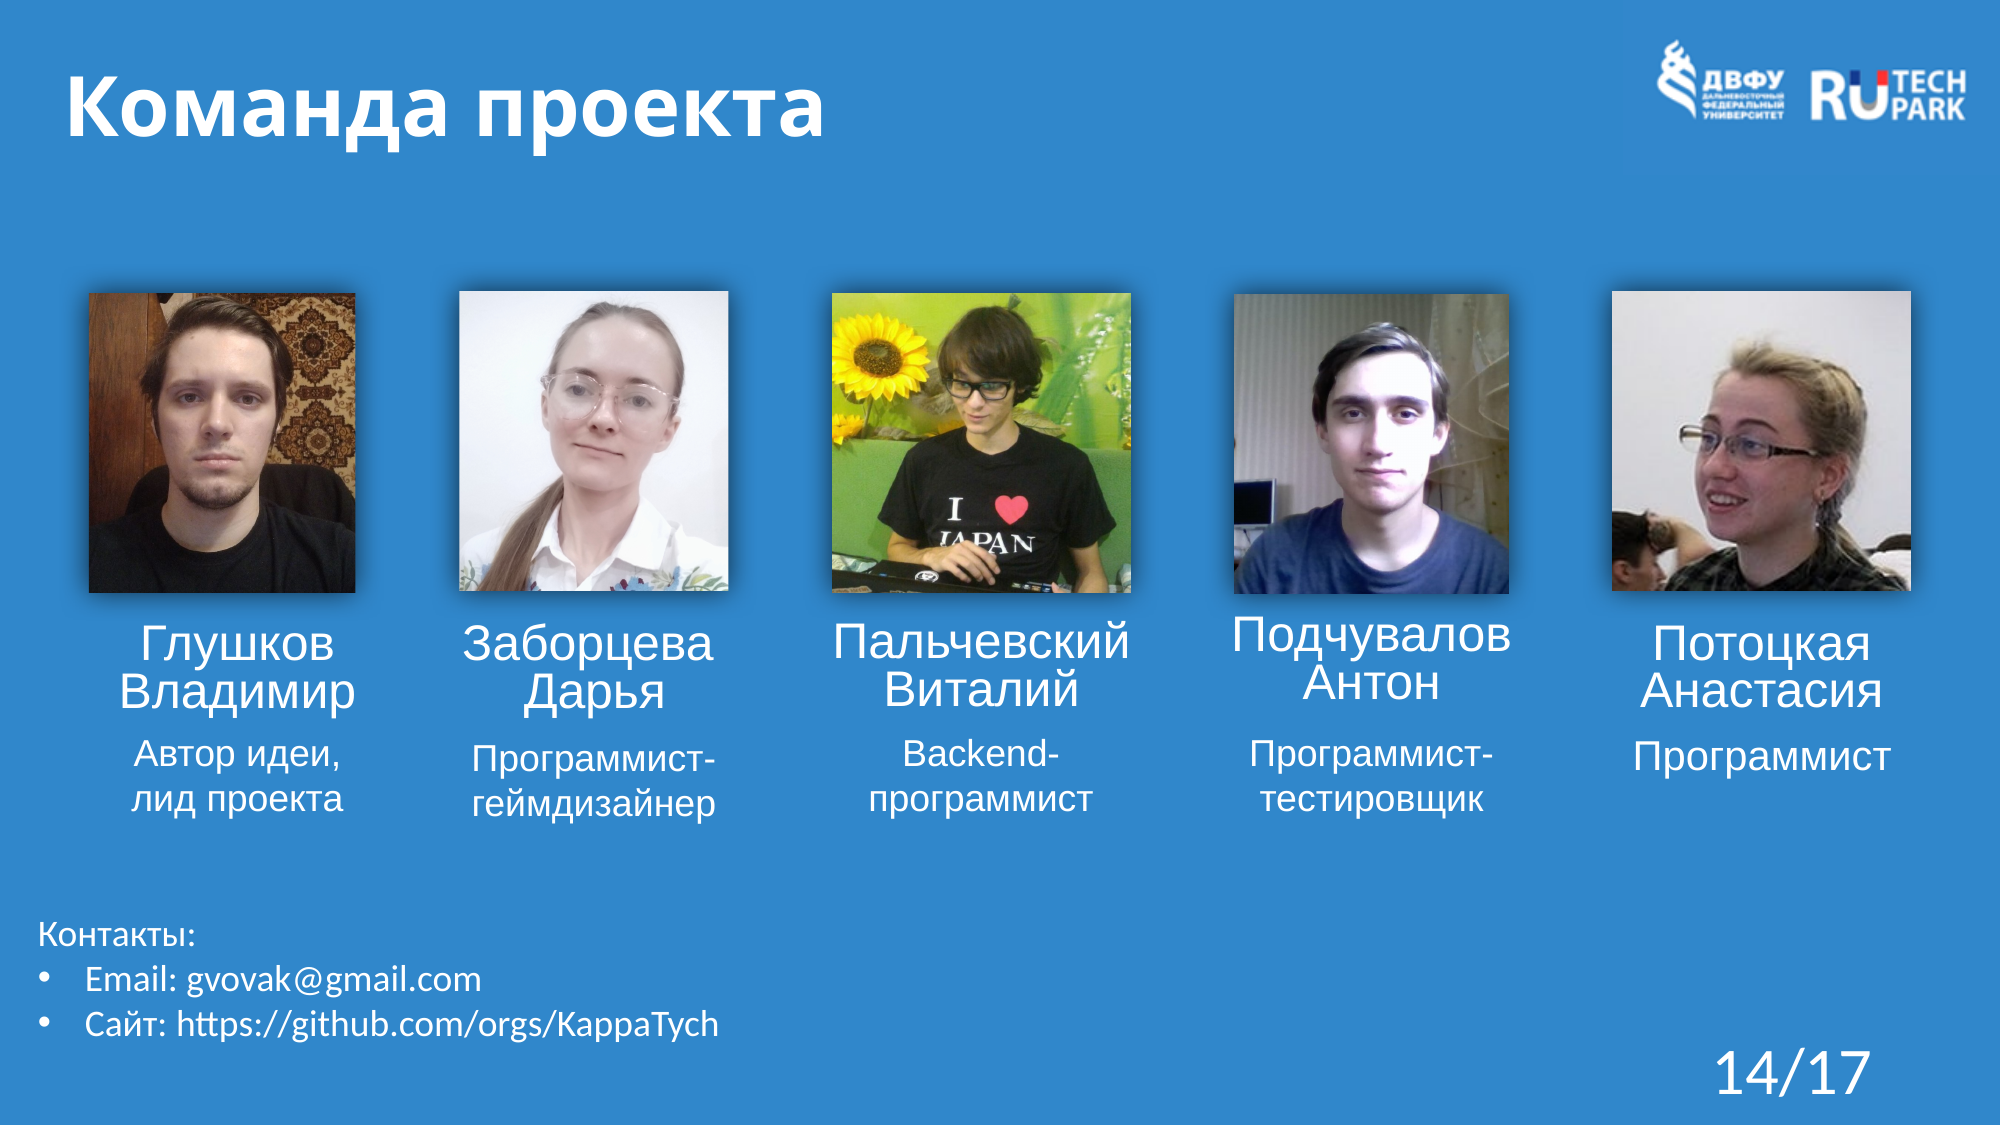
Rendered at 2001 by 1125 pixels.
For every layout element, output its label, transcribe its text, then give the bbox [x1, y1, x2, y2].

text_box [88, 291, 1911, 834]
text_box 14/17 [1437, 1037, 1888, 1098]
text_box Контакты: Email: gvovak@gmail.com Сайт: https://github.com/orgs/KappaTych [23, 901, 1812, 1051]
picture [1623, 0, 2000, 175]
text_box Команда проекта [48, 45, 1623, 161]
